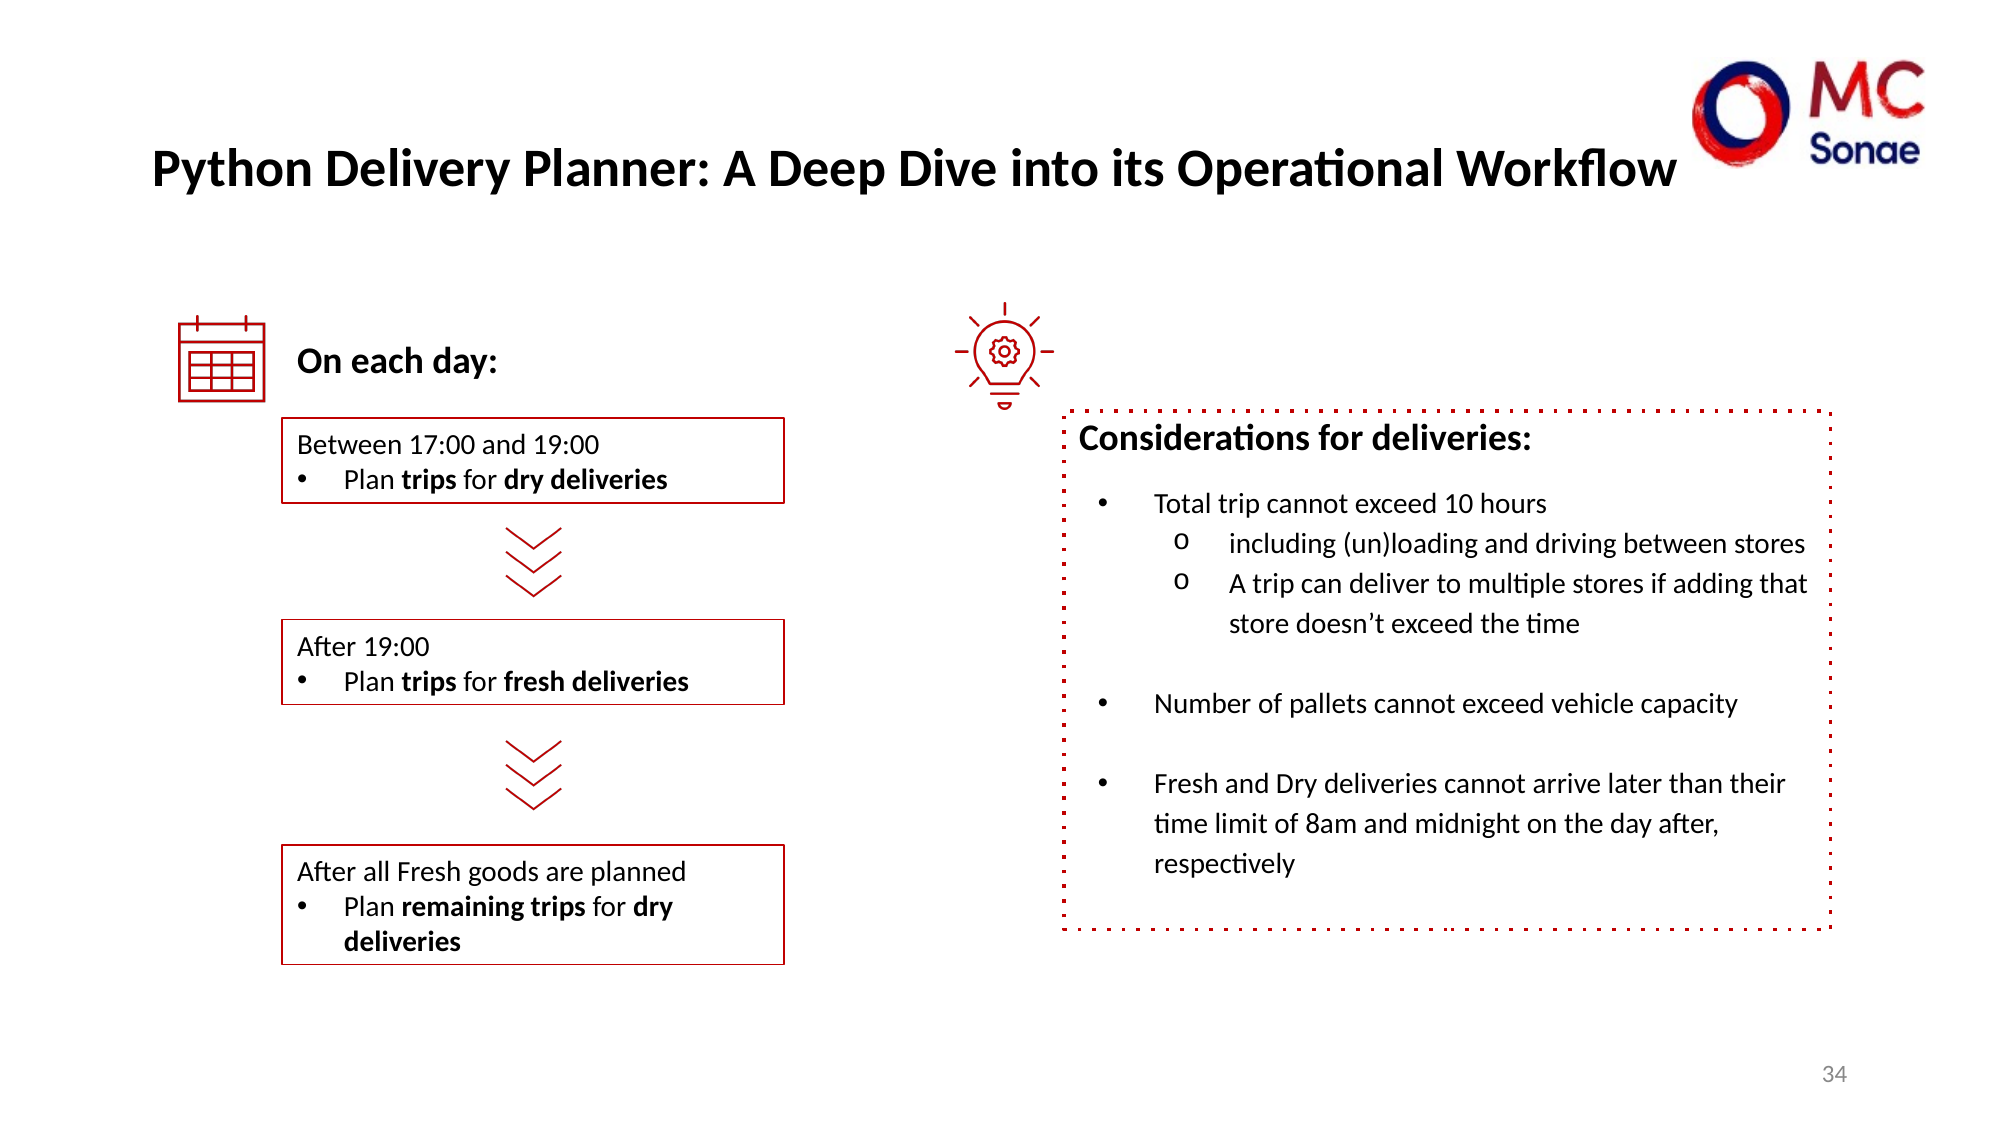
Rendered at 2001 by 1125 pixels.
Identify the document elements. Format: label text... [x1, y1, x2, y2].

picture [159, 297, 283, 420]
text_box After all Fresh goods are planned Plan remaining trips for dry deliveries [282, 844, 785, 965]
picture [1691, 57, 1926, 169]
picture [485, 514, 581, 610]
picture [945, 297, 1065, 416]
text_box After 19:00 Plan trips for fresh deliveries [282, 619, 785, 705]
text_box Between 17:00 and 19:00 Plan trips for dry deliveries [282, 418, 785, 503]
text_box On each day: [288, 328, 528, 389]
slide_number ‹#› [1412, 1042, 1863, 1103]
title Python Delivery Planner: A Deep Dive into its Operational Workflow [137, 59, 1863, 278]
picture [485, 727, 581, 823]
list Considerations for deliveries: Total trip cannot exceed 10 hours including (un)loading and driving between stores A trip can deliver to multiple stores if adding that store doesn’t exceed the time Number of pallets cannot exceed vehicle capacity Fresh and Dry deliveries cannot arrive later than their time limit of 8am and midnight on the day after, respectively [1064, 410, 1831, 930]
